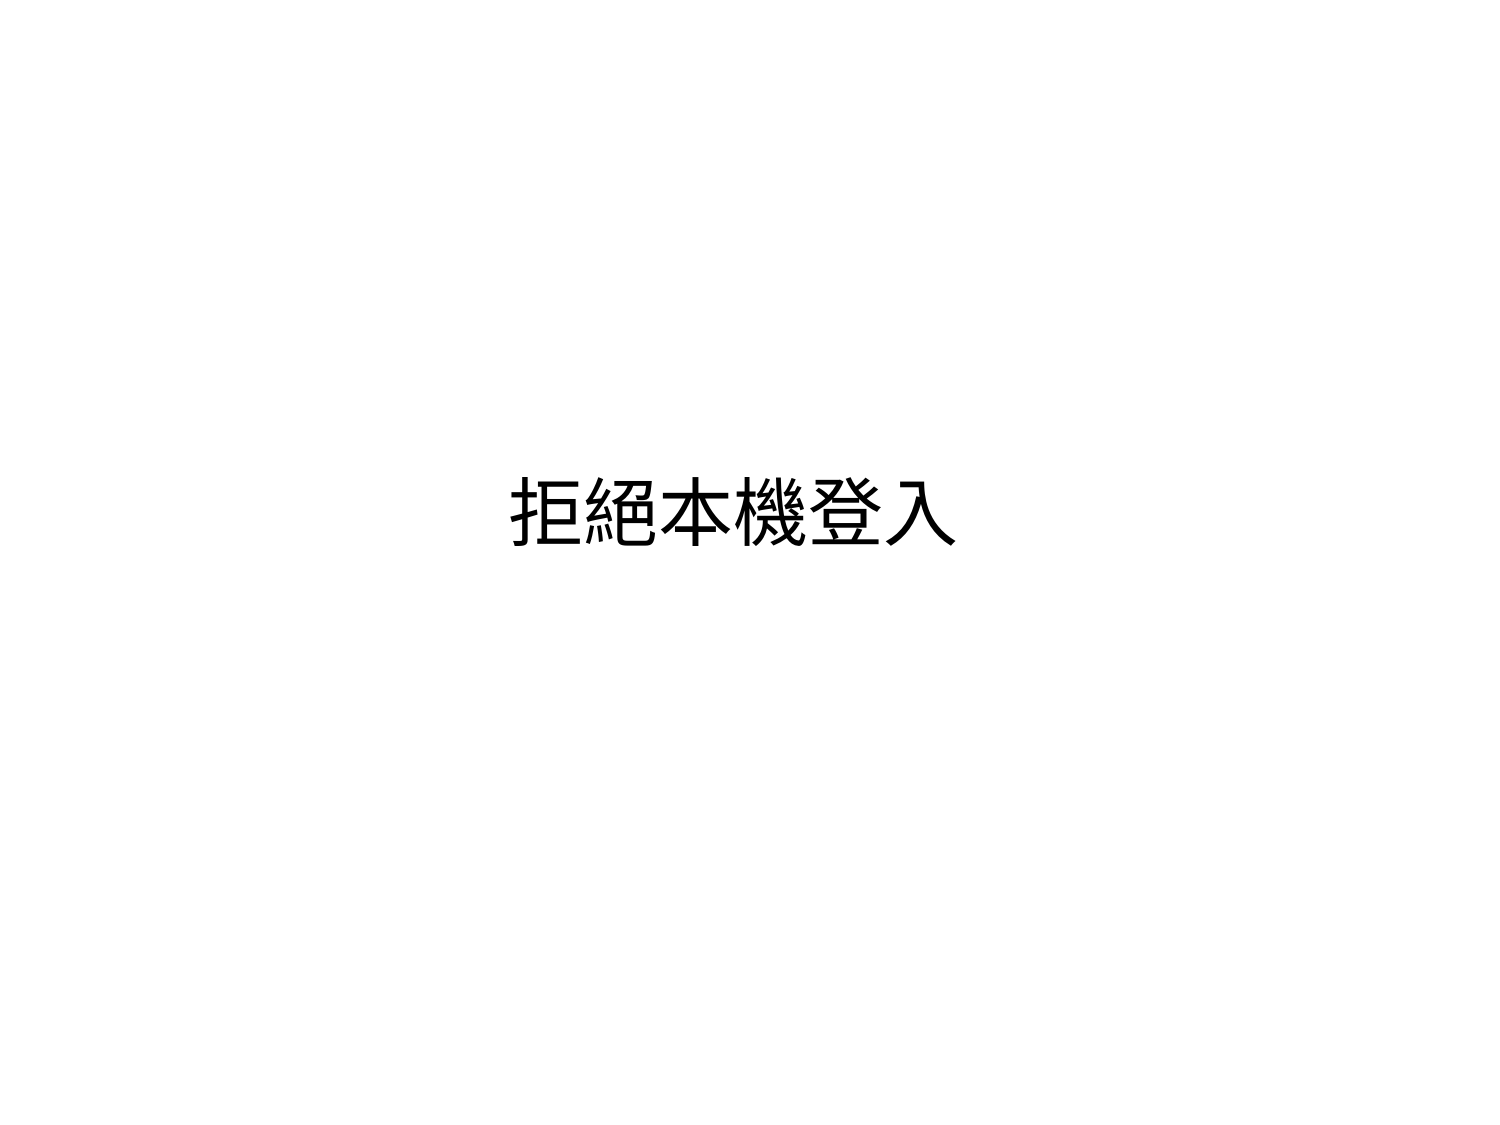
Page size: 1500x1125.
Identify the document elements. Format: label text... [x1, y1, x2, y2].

title 拒絕本機登入 [86, 407, 1381, 625]
